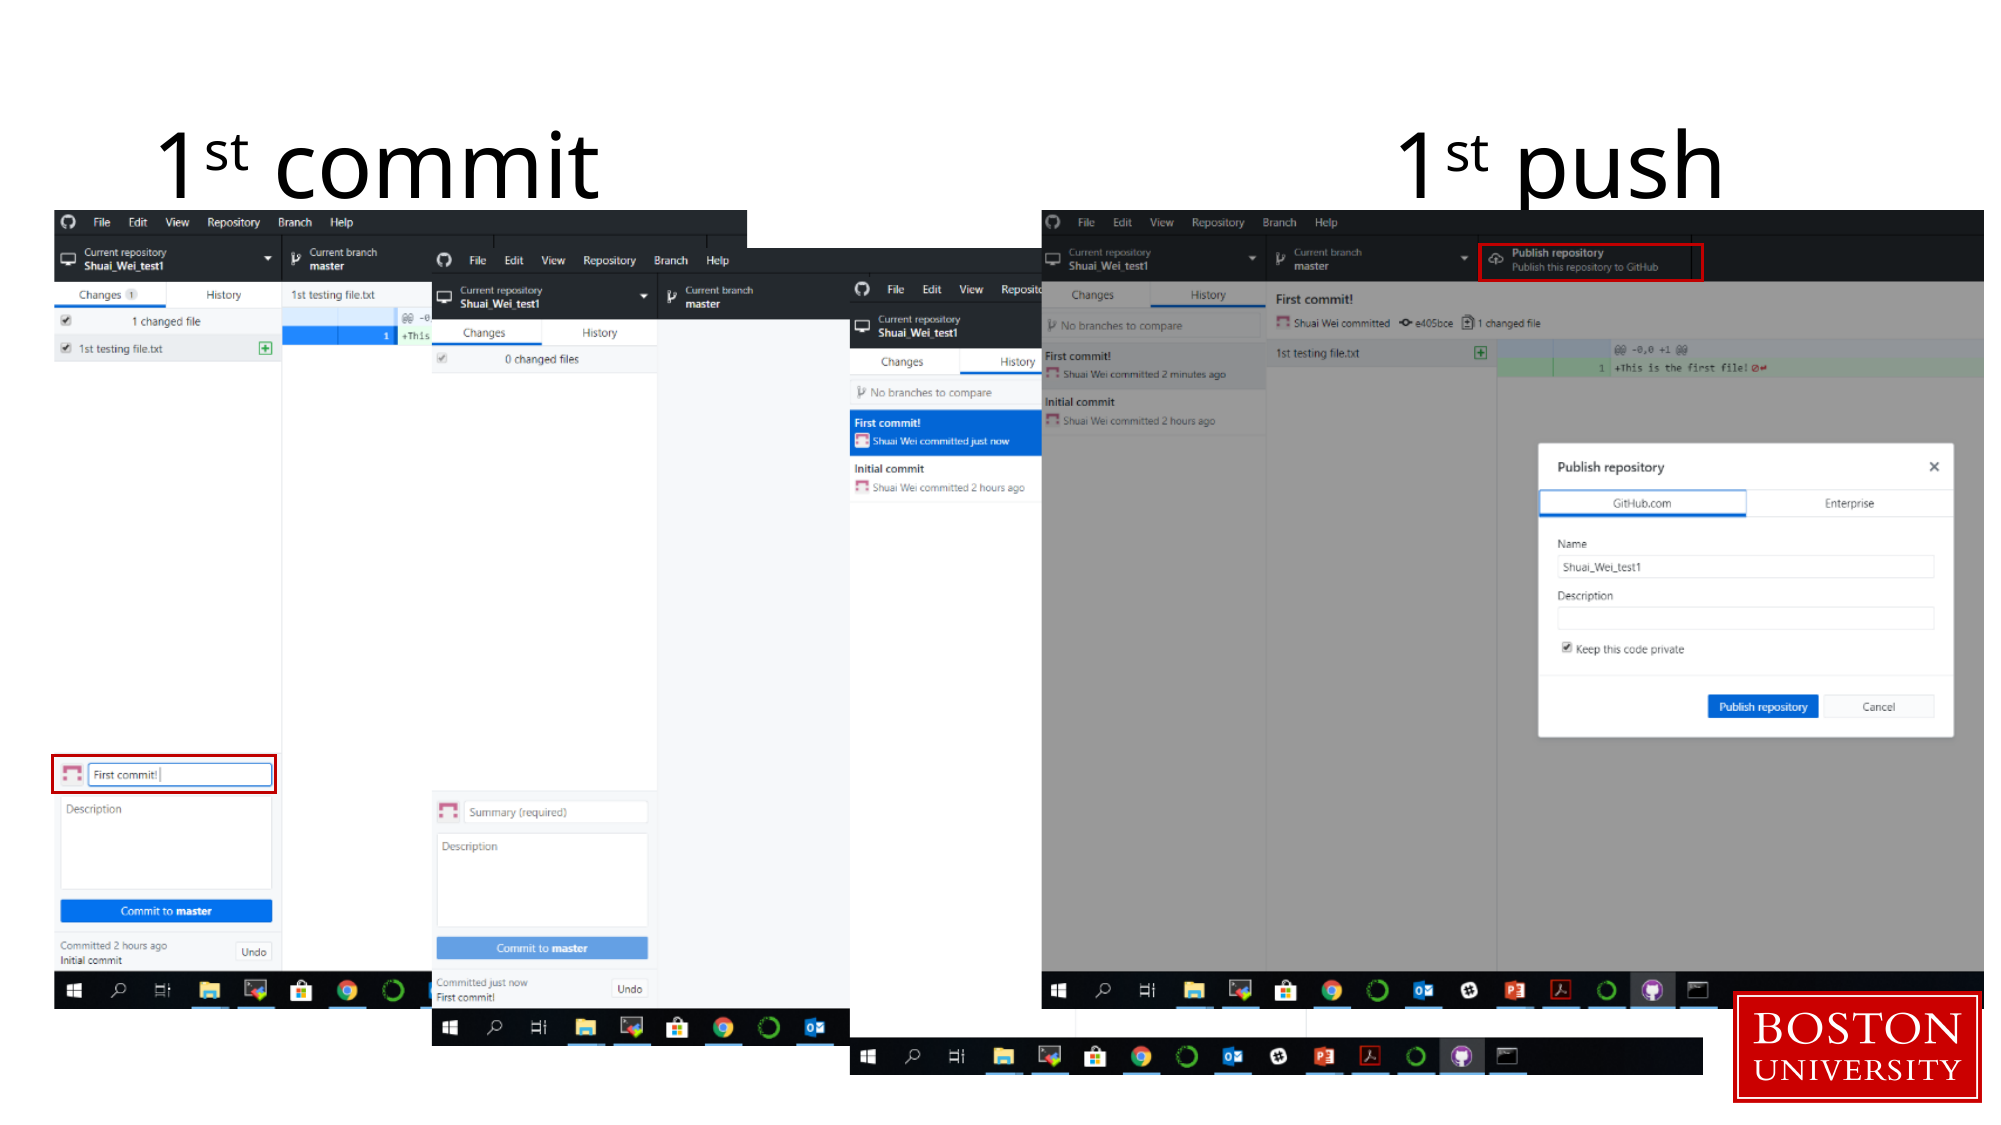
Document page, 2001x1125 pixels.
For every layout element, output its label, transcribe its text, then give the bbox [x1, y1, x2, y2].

title 1st commit [137, 59, 621, 210]
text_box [1041, 59, 1984, 1009]
picture [431, 248, 1703, 1075]
picture [1733, 991, 1982, 1103]
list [54, 210, 748, 1009]
